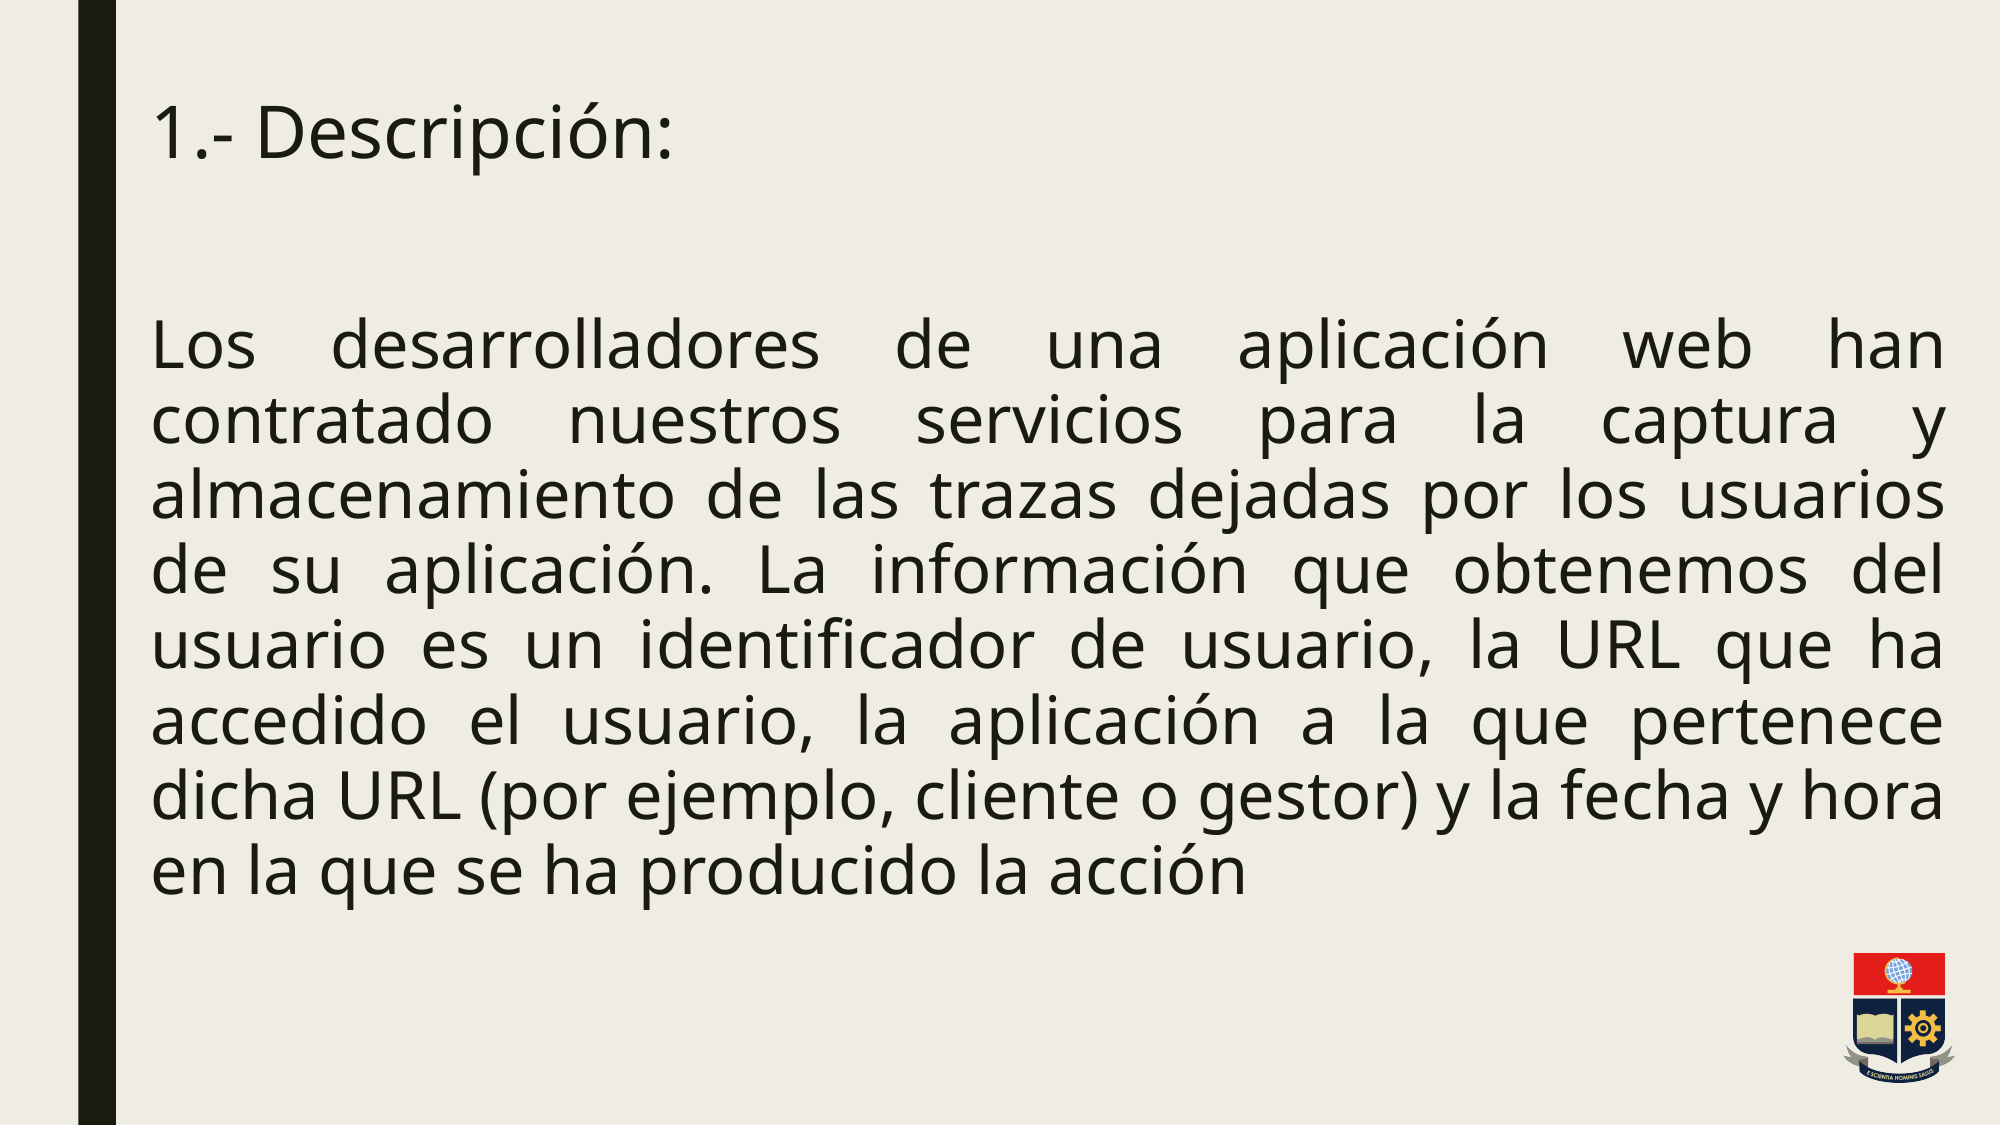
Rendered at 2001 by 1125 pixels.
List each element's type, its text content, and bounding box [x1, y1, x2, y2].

picture [1834, 953, 1964, 1083]
list 1.- Descripción: Los desarrolladores de una aplicación web han contratado nuestros servicios para la captura y almacenamiento de las trazas dejadas por los usuarios de su aplicación. La información que obtenemos del usuario es un identificador de usuario, la URL que ha accedido el usuario, la aplicación a la que pertenece dicha URL (por ejemplo, cliente o gestor) y la fecha y hora en la que se ha producido la acción [135, 85, 1964, 997]
